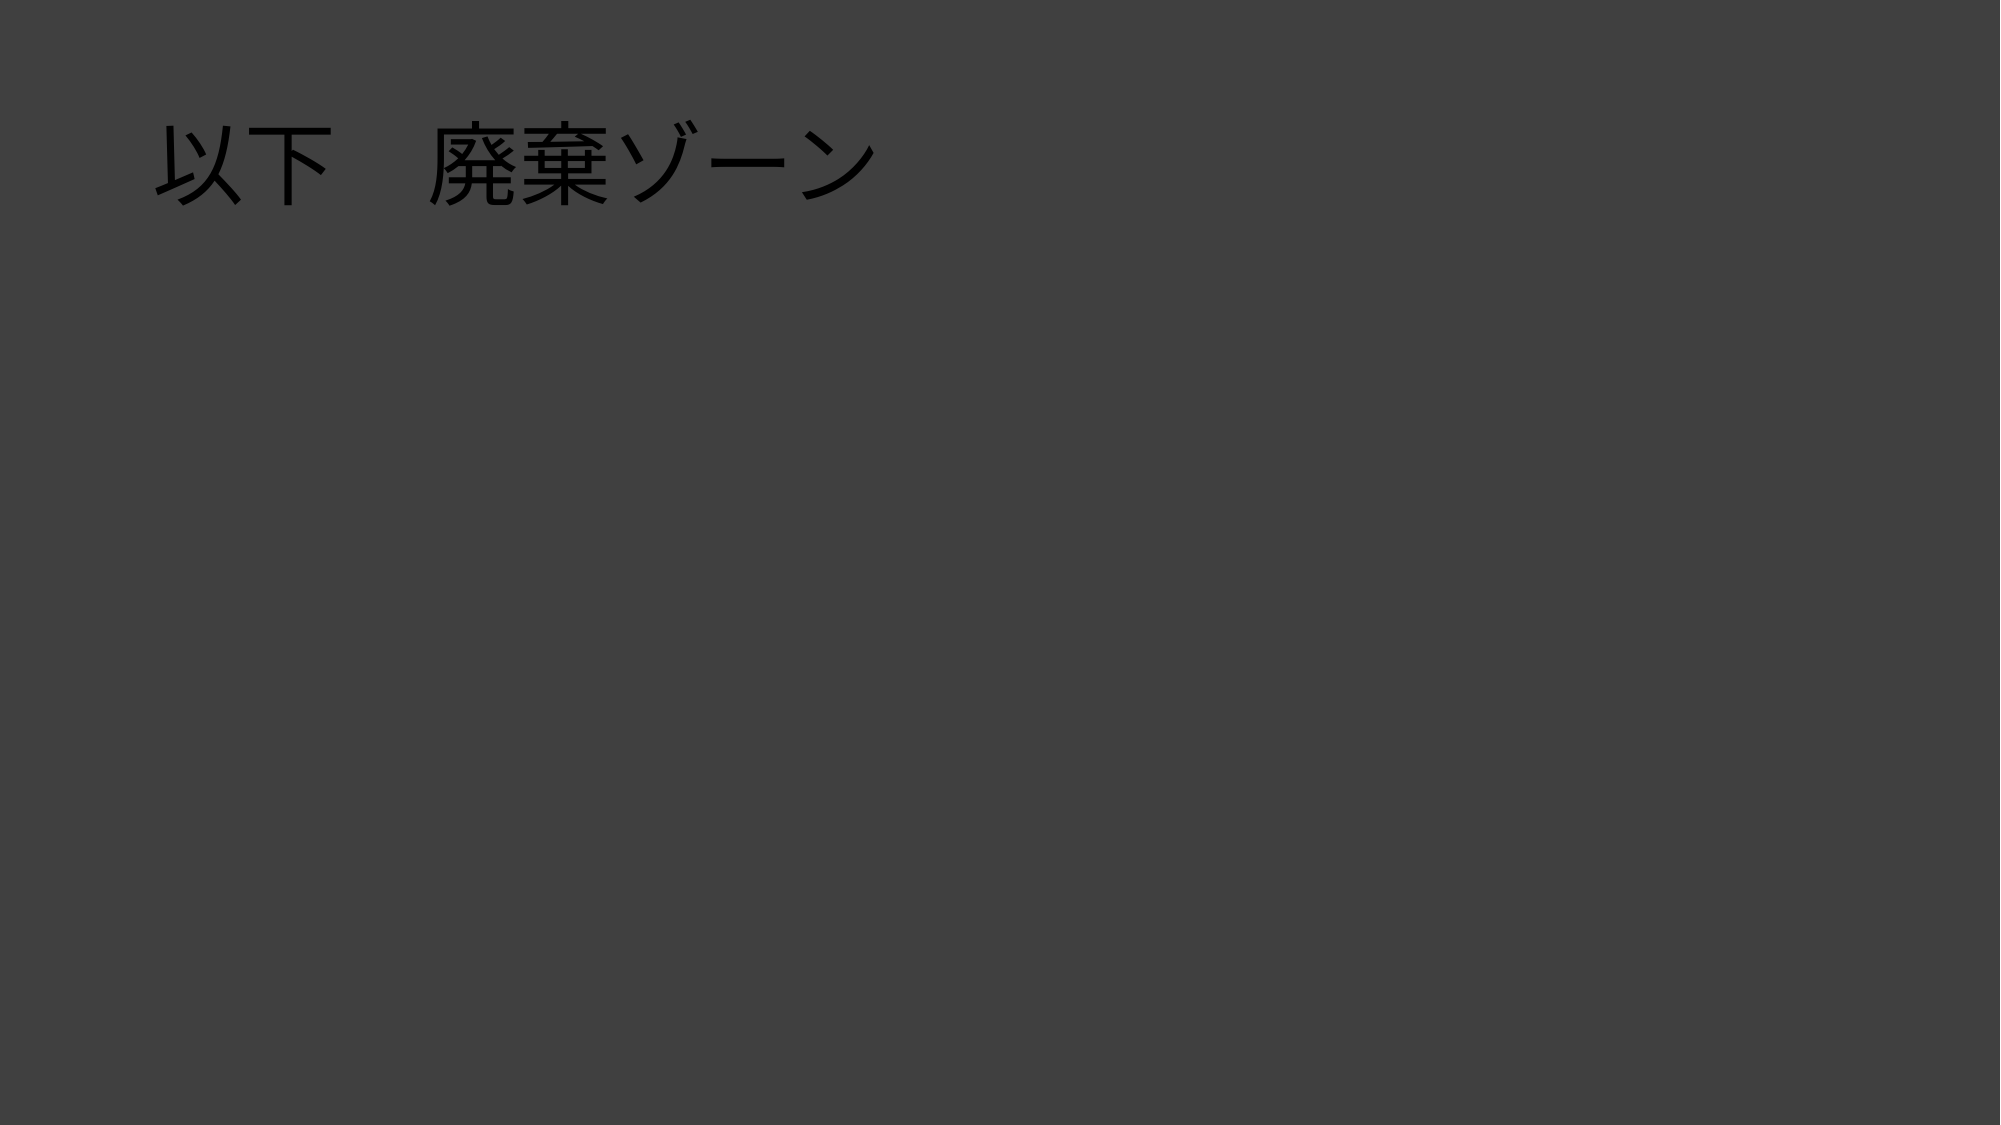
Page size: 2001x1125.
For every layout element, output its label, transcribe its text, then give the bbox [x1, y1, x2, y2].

title 以下 廃棄ゾーン [137, 59, 1863, 278]
